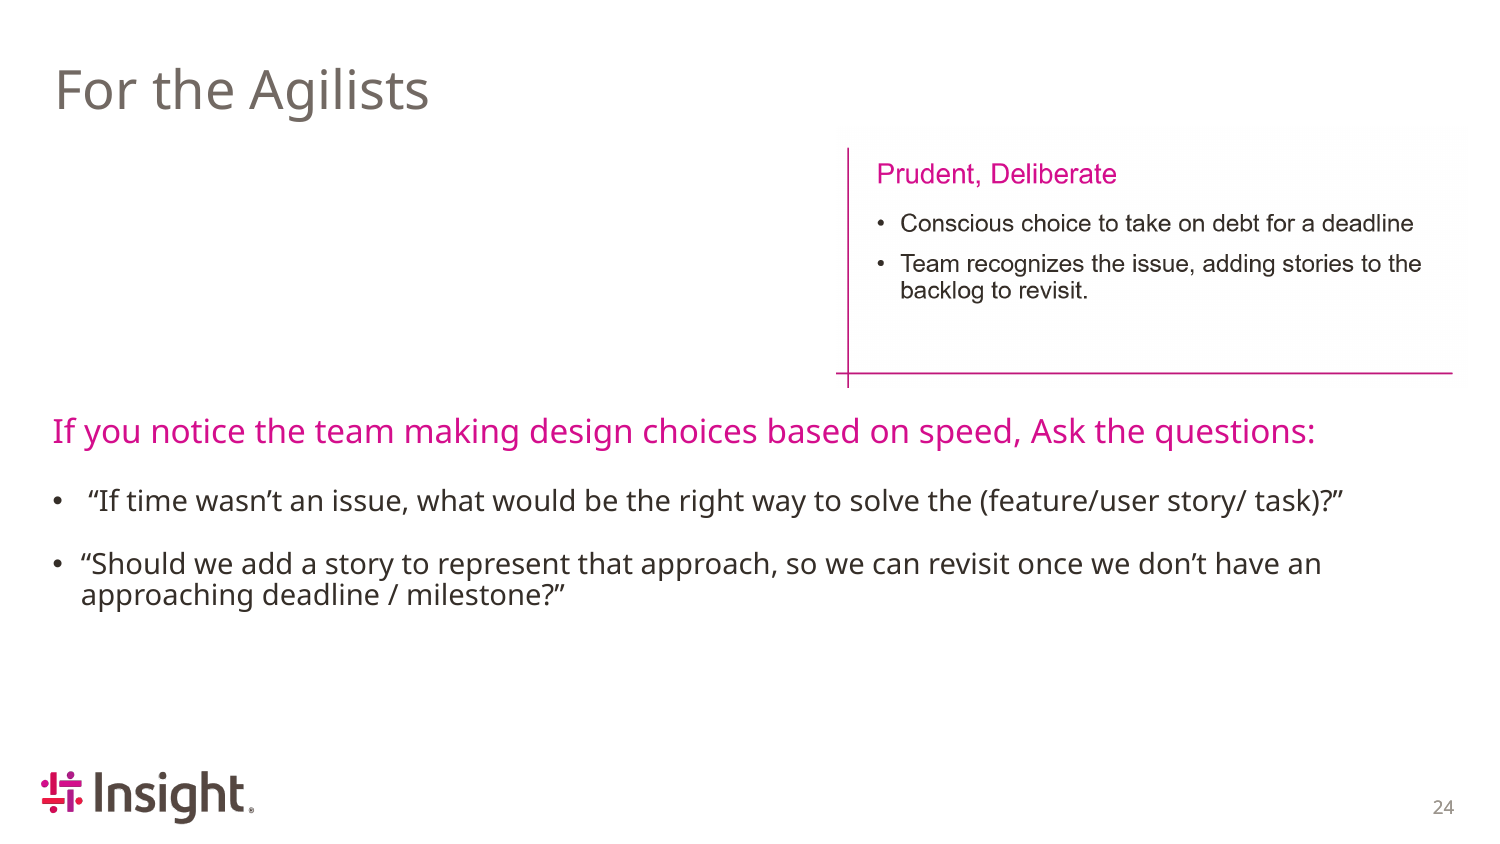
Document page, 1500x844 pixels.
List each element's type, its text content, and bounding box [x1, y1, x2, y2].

list If you notice the team making design choices based on speed, Ask the questions: “If time wasn’t an issue, what would be the right way to solve the (feature/user story/ task)?” “Should we add a story to represent that approach, so we can revisit once we don’t have an approaching deadline / milestone?” [37, 407, 1468, 717]
picture [836, 126, 1468, 388]
title For the Agilists [39, 36, 1470, 148]
picture [20, 750, 274, 844]
